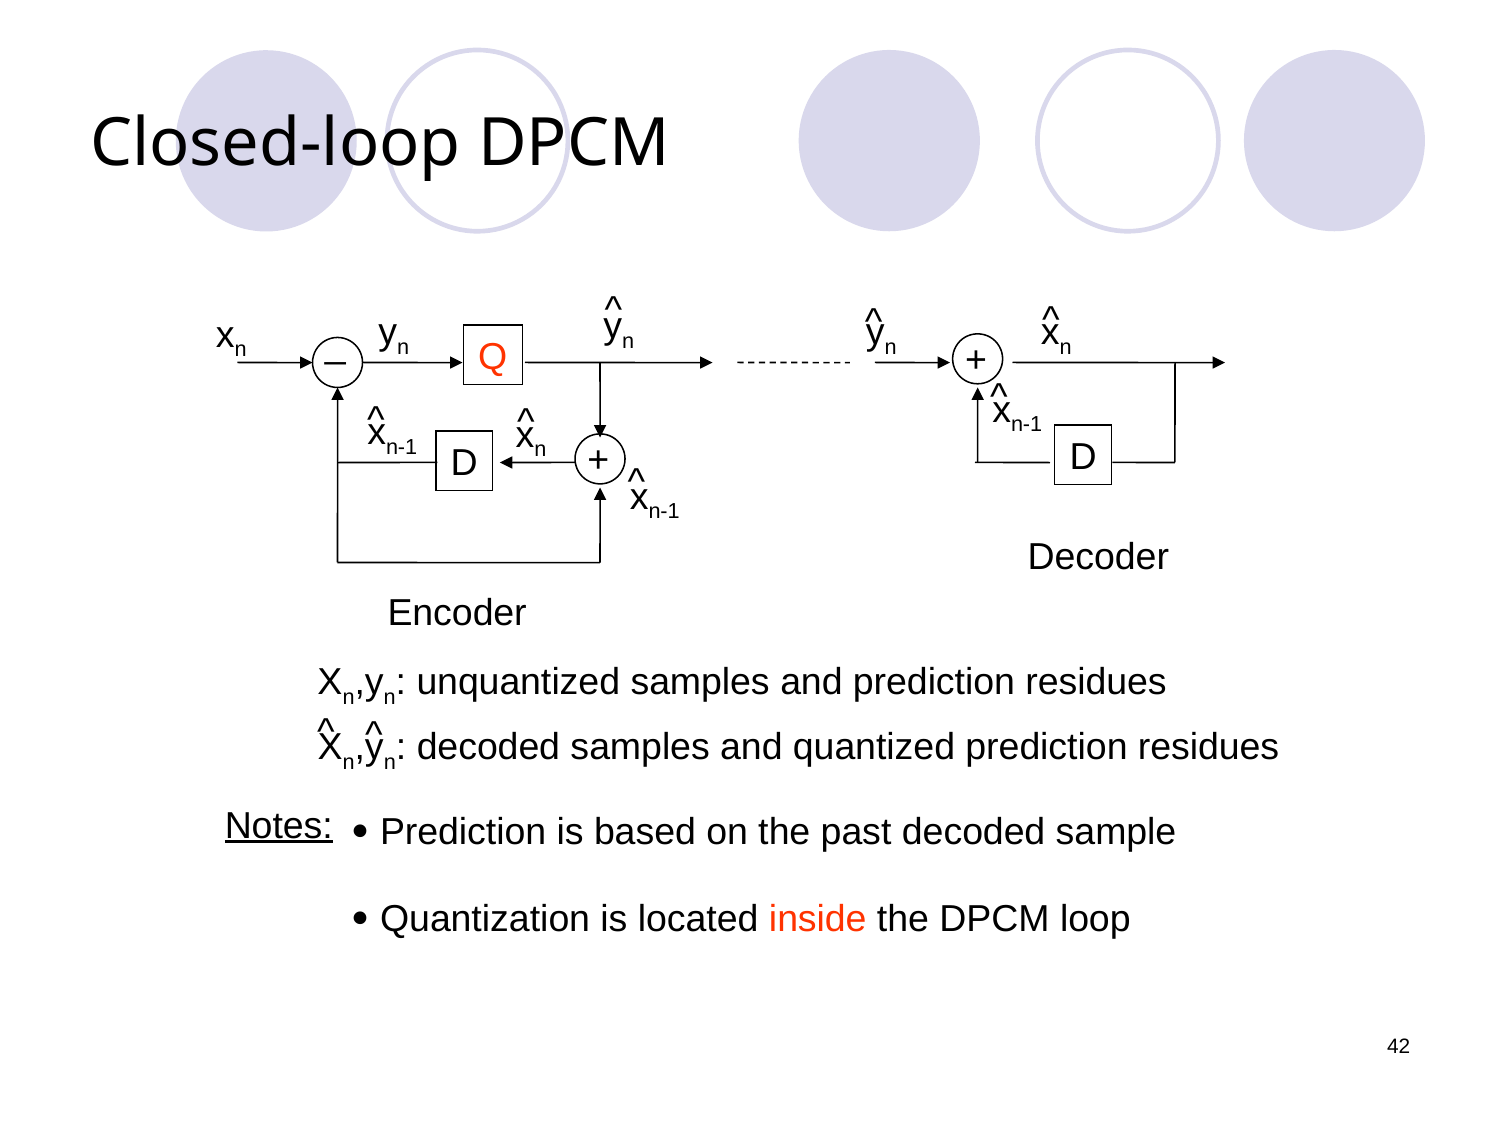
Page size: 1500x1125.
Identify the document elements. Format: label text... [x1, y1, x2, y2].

text_box + [572, 427, 625, 462]
text_box D [1054, 424, 1112, 485]
text_box [952, 333, 1003, 383]
text_box yn [363, 299, 425, 362]
text_box Q [463, 324, 523, 385]
slide_number 42 [1074, 1024, 1426, 1101]
text_box ^ [589, 277, 638, 337]
text_box ^ [612, 449, 660, 510]
text_box ^ [1027, 287, 1075, 348]
title Closed-loop DPCM [75, 45, 1425, 233]
text_box ^ [850, 289, 898, 350]
text_box Encoder [372, 580, 542, 641]
text_box  Prediction is based on the past decoded sample [339, 799, 1192, 860]
text_box [593, 487, 607, 563]
text_box yn [588, 293, 650, 360]
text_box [974, 364, 1061, 438]
text_box [575, 433, 623, 484]
text_box ^ [502, 389, 550, 450]
text_box xn [201, 302, 262, 369]
text_box ^ [350, 702, 398, 762]
text_box [331, 387, 344, 462]
text_box Xn,yn: unquantized samples and prediction residues [302, 649, 1182, 714]
text_box [312, 337, 363, 388]
text_box ^ [352, 387, 400, 448]
text_box + [950, 327, 1002, 387]
text_box xn [500, 402, 562, 469]
text_box Xn,yn: decoded samples and quantized prediction residues [302, 714, 1295, 781]
text_box _ [310, 312, 361, 361]
text_box ^ [302, 699, 350, 760]
text_box + [572, 463, 612, 487]
text_box D [435, 430, 493, 491]
text_box  Quantization is located inside the DPCM loop [339, 886, 1146, 947]
text_box [1176, 356, 1225, 369]
text_box yn [851, 299, 912, 366]
text_box [601, 356, 713, 369]
text_box Notes: [210, 793, 349, 854]
text_box xn-1 [352, 399, 433, 466]
text_box [362, 356, 463, 369]
text_box [912, 356, 950, 369]
text_box Decoder [1012, 524, 1184, 585]
text_box xn-1 [615, 464, 695, 531]
text_box [262, 356, 313, 369]
text_box xn [1026, 299, 1087, 366]
